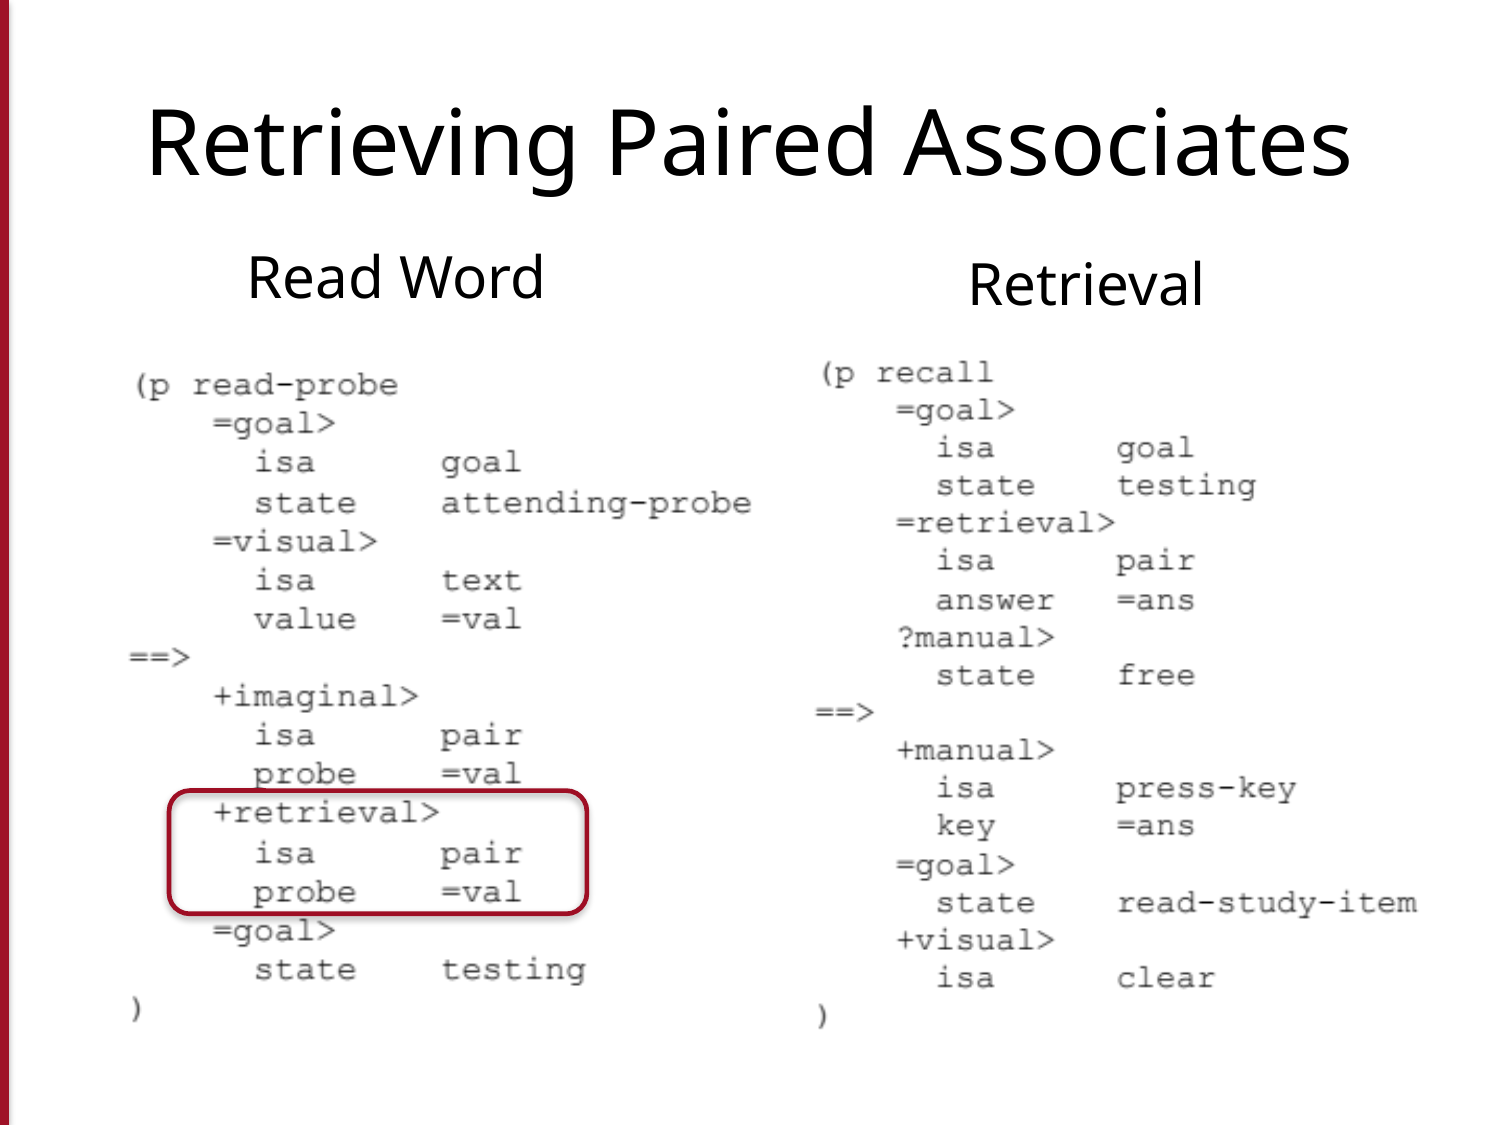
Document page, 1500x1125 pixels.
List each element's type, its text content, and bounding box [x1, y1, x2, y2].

text_box Retrieval [889, 240, 1284, 325]
text_box Read Word [199, 232, 594, 318]
title Retrieving Paired Associates [75, 45, 1425, 233]
picture [103, 340, 1459, 1042]
